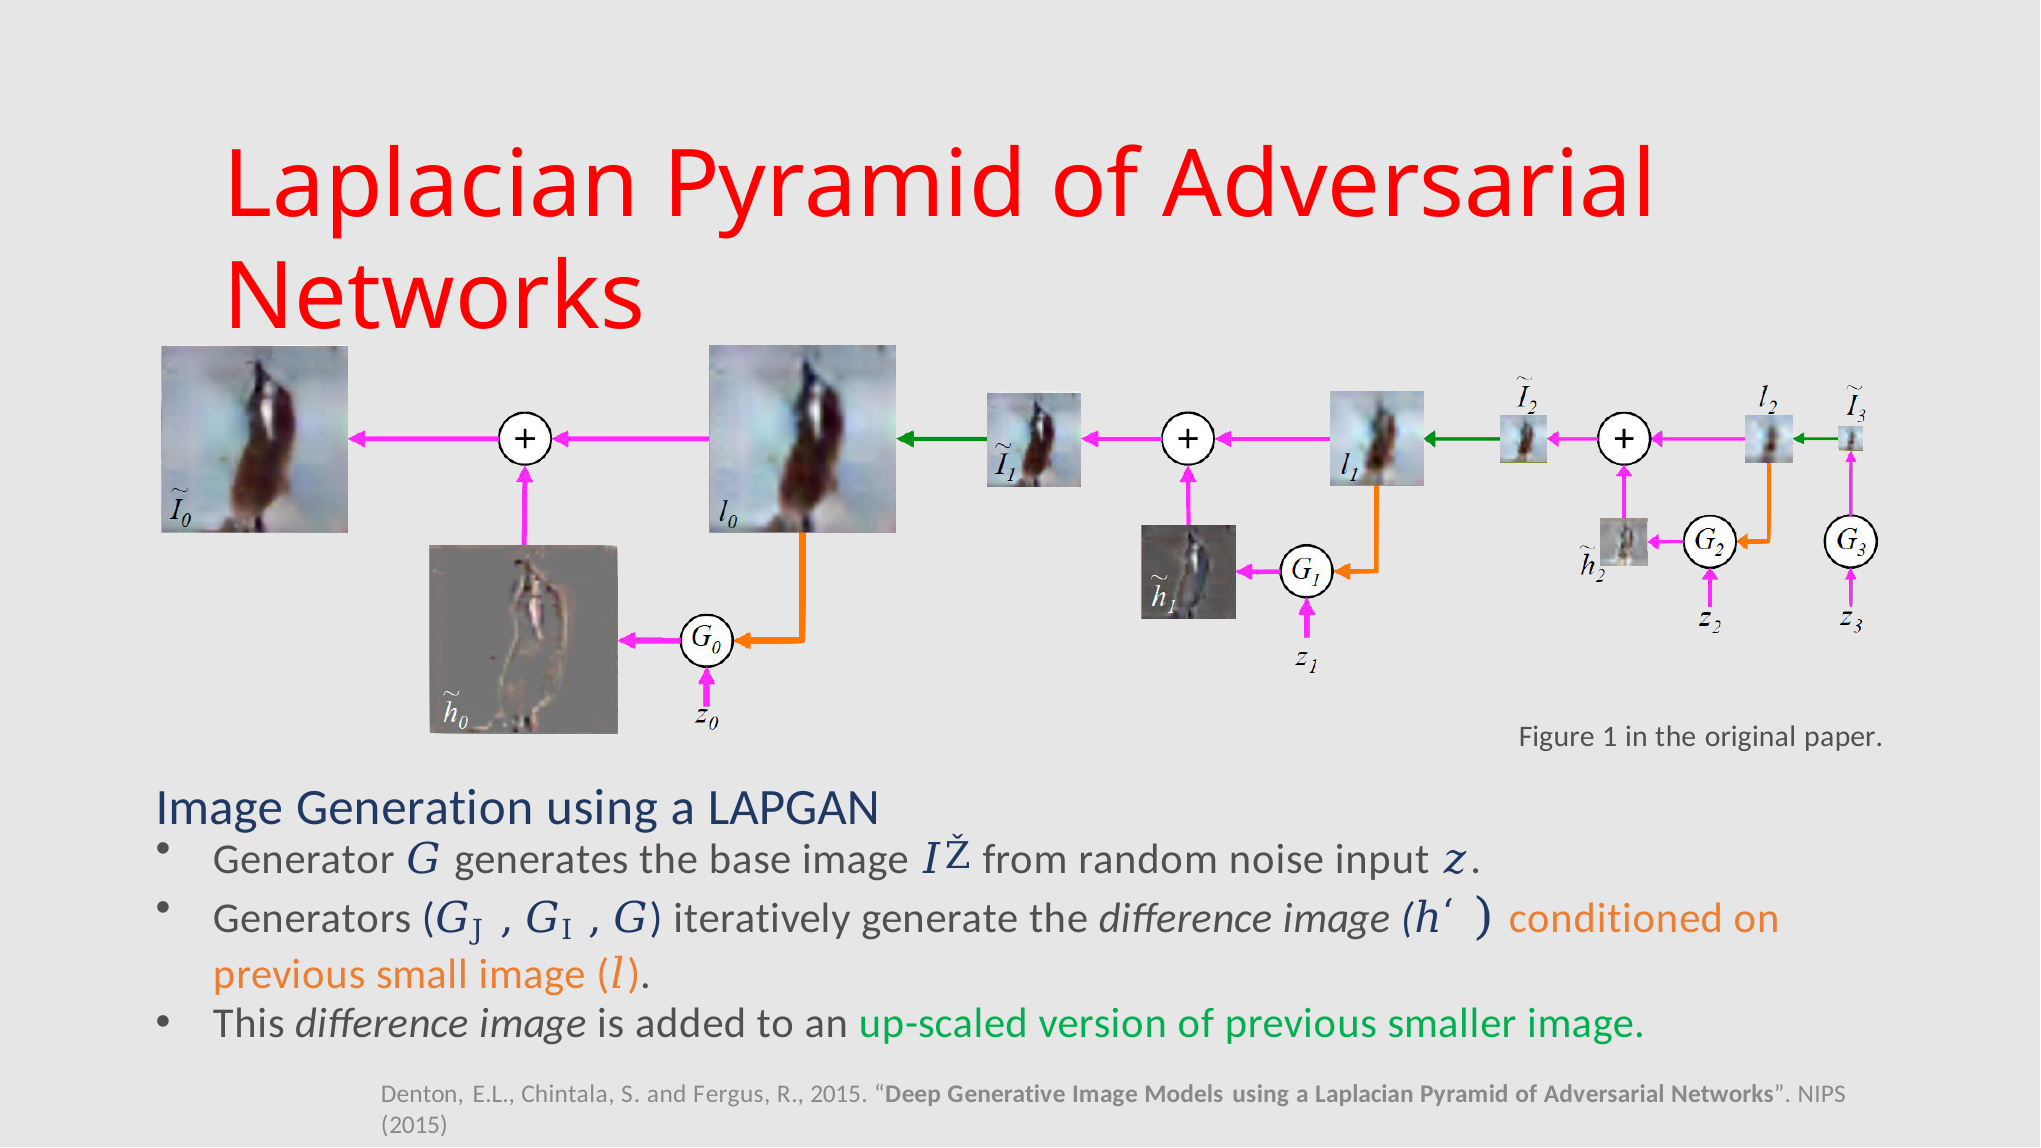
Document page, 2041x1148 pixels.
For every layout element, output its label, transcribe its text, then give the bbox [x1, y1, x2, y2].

text_box Denton, E.L., Chintala, S. and Fergus, R., 2015. “Deep Generative Image Models using a Laplacian Pyramid of Adversarial Networks”. NIPS (2015) [378, 1077, 1887, 1139]
text_box [140, 327, 1900, 759]
text_box Figure 1 in the original paper. Image Generation using a LAPGAN Generator 𝐺 generates the base image 𝐼Ž from random noise input 𝑧. Generators (𝐺J, 𝐺I, 𝐺) iteratively generate the difference image (ℎ‘ ) conditioned on previous small image (𝑙). This difference image is added to an up-scaled version of previous smaller image. [153, 716, 1884, 1046]
text_box Laplacian Pyramid of Adversarial Networks [221, 122, 1818, 327]
